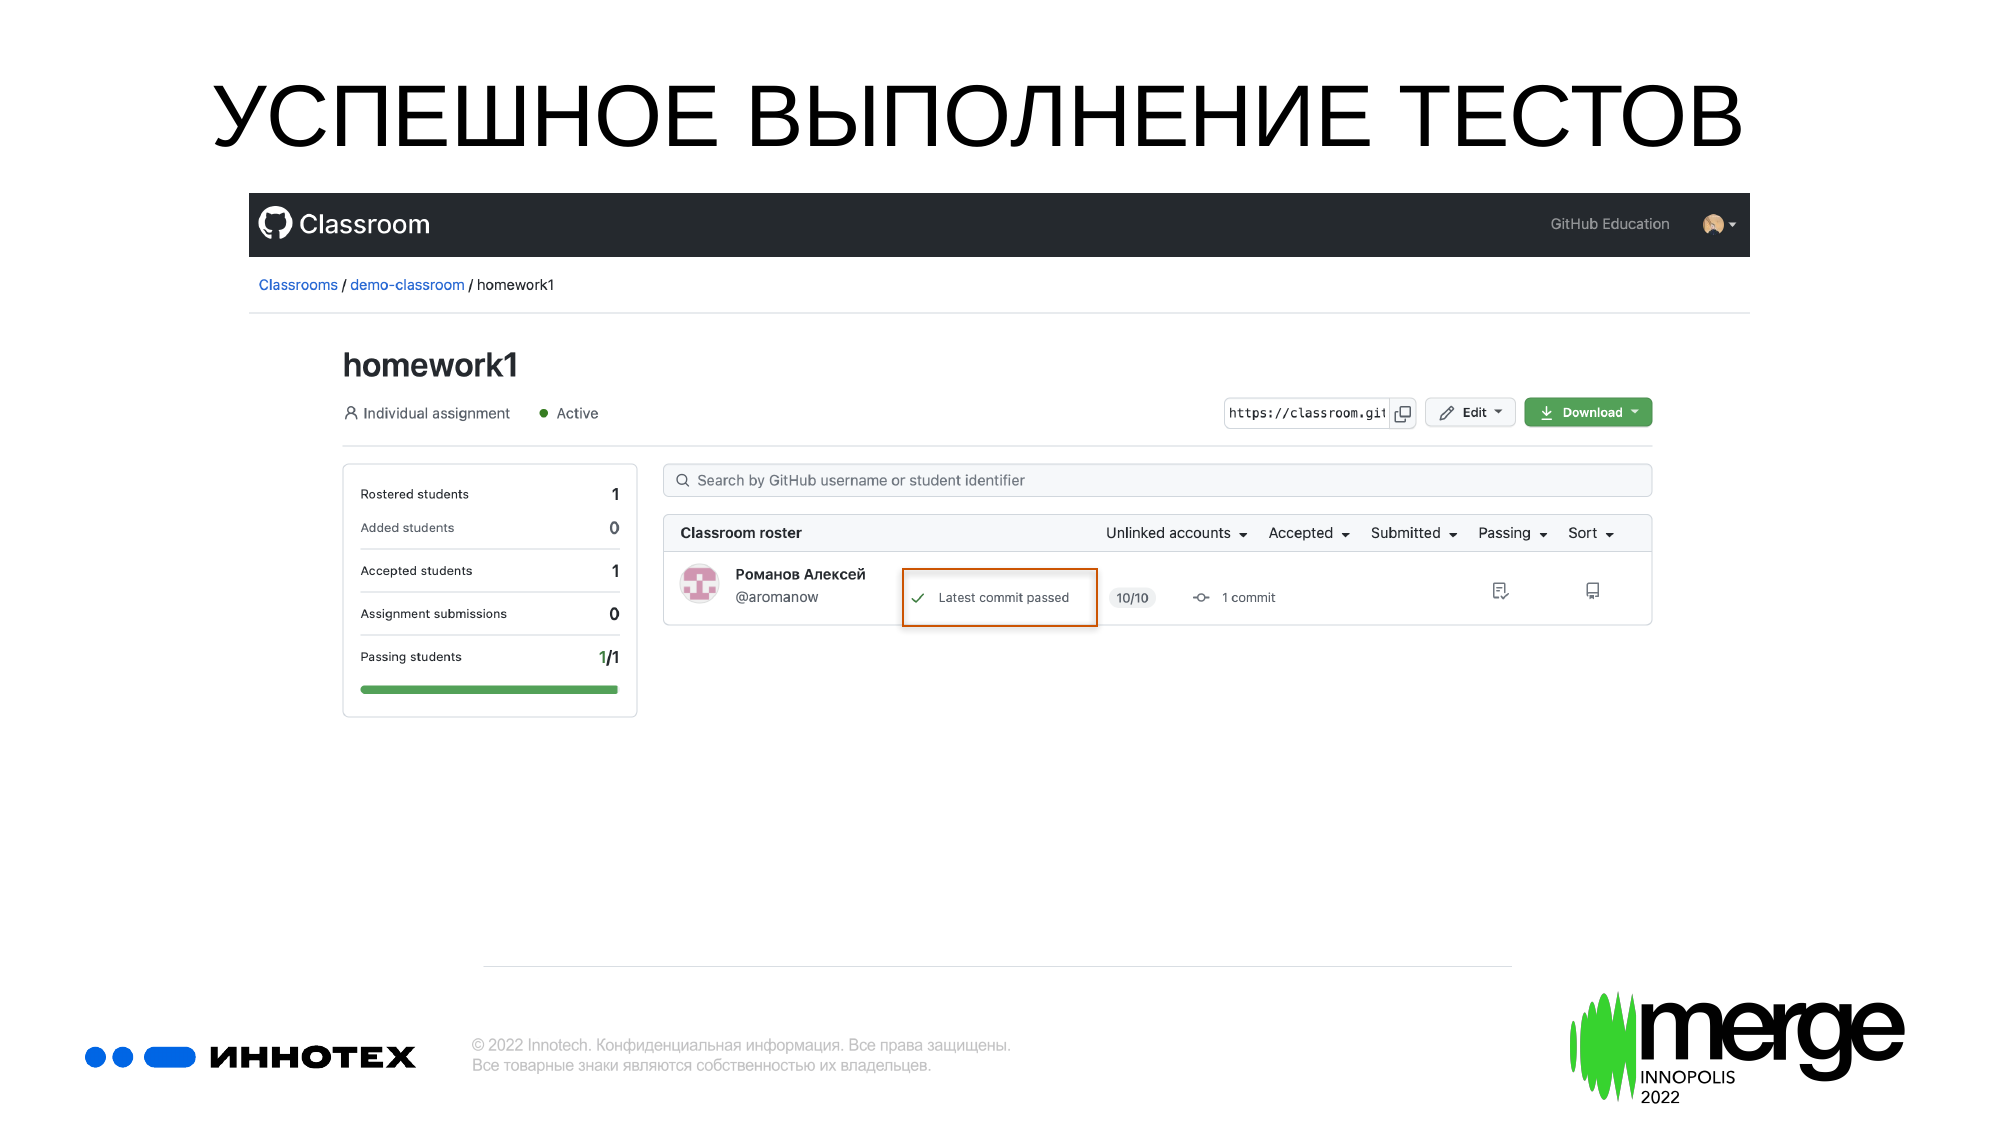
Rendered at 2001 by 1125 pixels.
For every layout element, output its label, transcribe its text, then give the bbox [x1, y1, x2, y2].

picture [6, 192, 1906, 1121]
text_box Успешное выполнение тестов [96, 29, 1903, 171]
